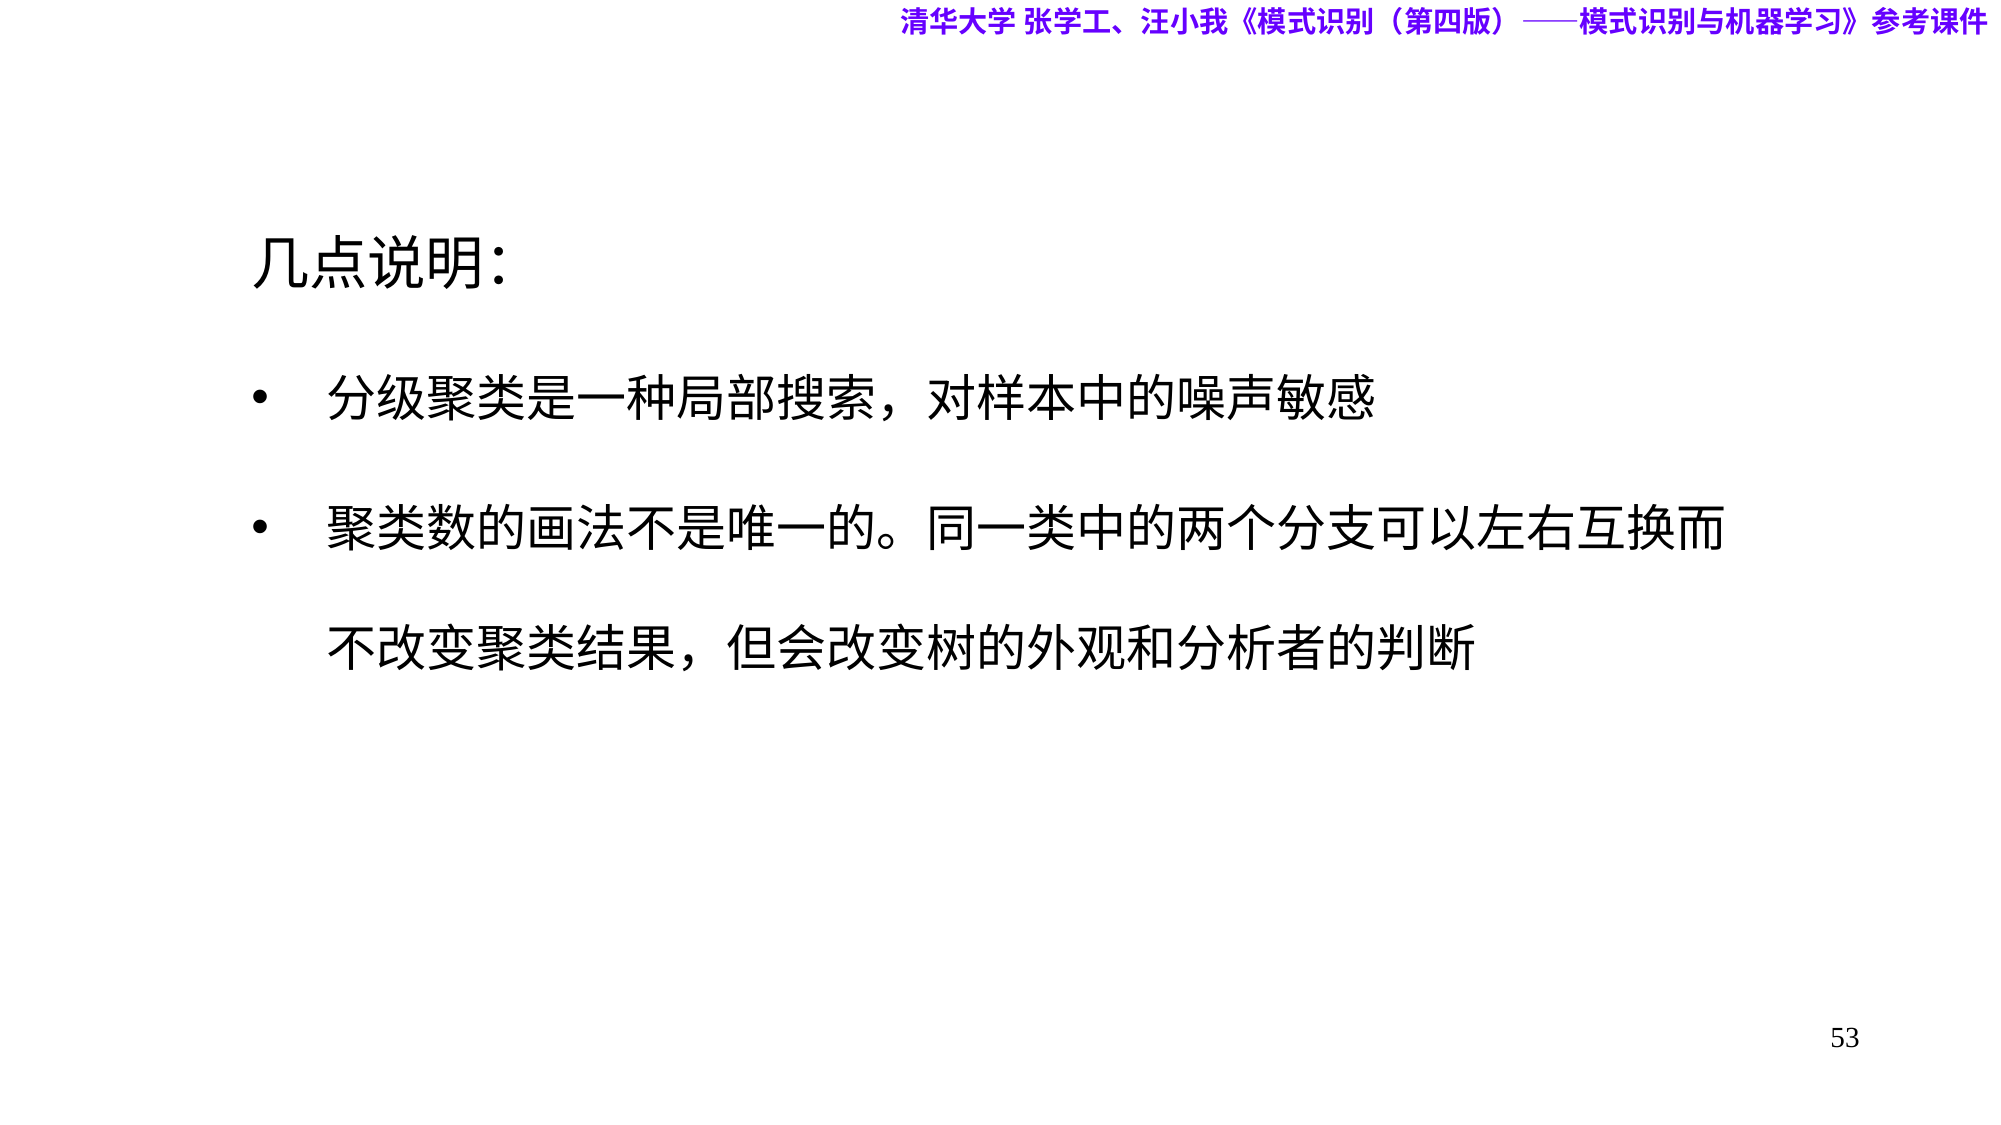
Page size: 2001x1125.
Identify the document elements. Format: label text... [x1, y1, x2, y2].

text_box 几点说明： 分级聚类是一种局部搜索，对样本中的噪声敏感 聚类数的画法不是唯一的。同一类中的两个分支可以左右互换而不改变聚类结果，但会改变树的外观和分析者的判断 [236, 148, 1764, 684]
text_box 清华大学 张学工、汪小我《模式识别（第四版）——模式识别与机器学习》参考课件 [546, 3, 2000, 46]
text_box 53 [1458, 1011, 1875, 1087]
